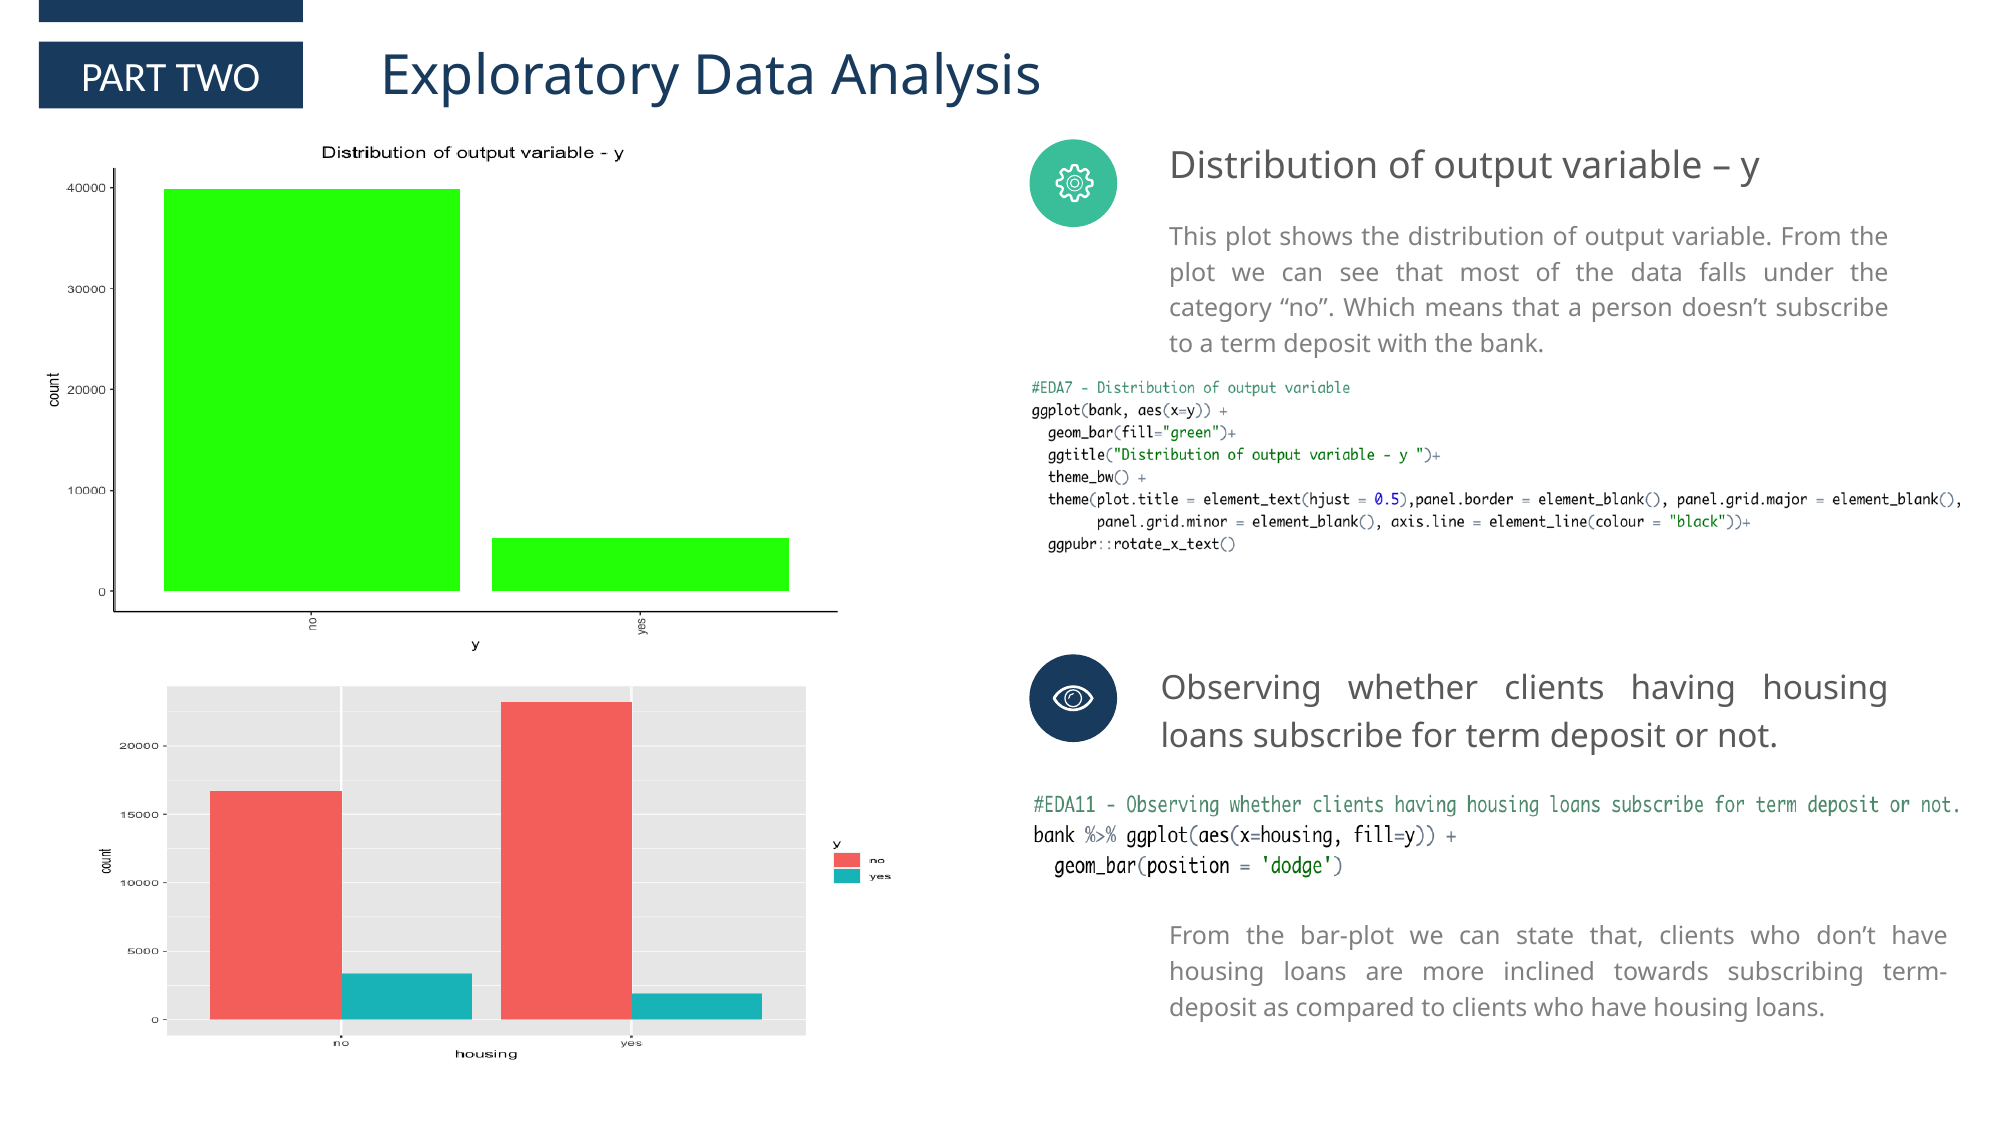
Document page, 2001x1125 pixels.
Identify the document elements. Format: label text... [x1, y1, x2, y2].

picture [89, 681, 910, 1064]
text_box [1028, 138, 1119, 229]
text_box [1149, 121, 1910, 369]
picture [1029, 774, 1970, 883]
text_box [1055, 164, 1094, 203]
picture [38, 139, 847, 657]
text_box From the bar-plot we can state that, clients who don’t have housing loans are more inclined towards subscribing term-deposit as compared to clients who have housing loans. [1149, 903, 1970, 1084]
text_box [1052, 685, 1094, 712]
text_box [38, 0, 304, 23]
text_box Exploratory Data Analysis [365, 31, 1359, 113]
picture [1029, 369, 1970, 570]
text_box [1028, 653, 1119, 744]
text_box Observing whether clients having housing loans subscribe for term deposit or not. [1140, 648, 1910, 762]
text_box PART TWO [38, 41, 304, 109]
